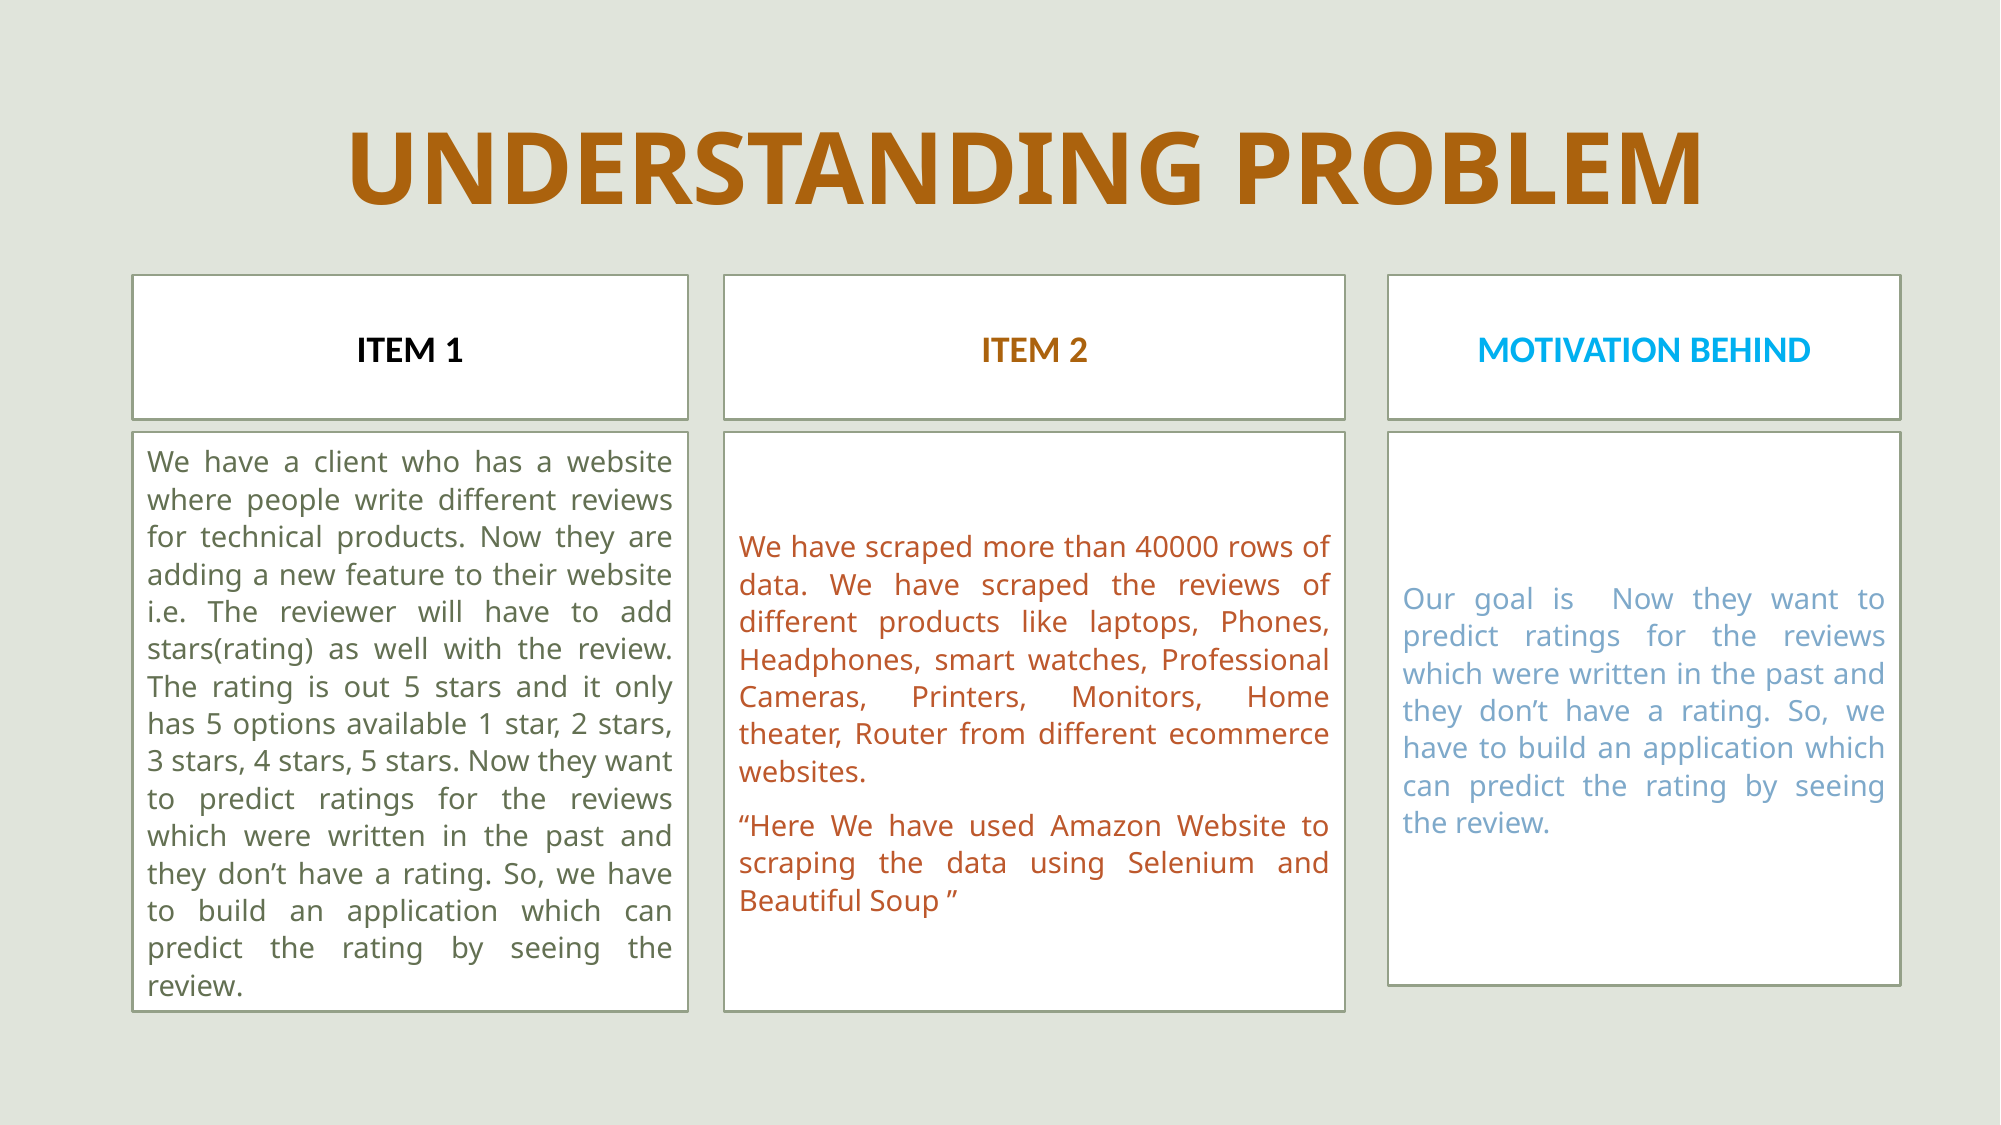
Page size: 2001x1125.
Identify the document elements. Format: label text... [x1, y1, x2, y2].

text_box ITEM 2 [723, 274, 1346, 421]
text_box MOTIVATION BEHIND [1387, 274, 1902, 421]
text_box We have a client who has a website where people write different reviews for technical products. Now they are adding a new feature to their website i.e. The reviewer will have to add stars(rating) as well with the review. The rating is out 5 stars and it only has 5 options available 1 star, 2 stars, 3 stars, 4 stars, 5 stars. Now they want to predict ratings for the reviews which were written in the past and they don’t have a rating. So, we have to build an application which can predict the rating by seeing the review. [131, 431, 689, 1013]
text_box ITEM 1 [131, 274, 689, 421]
text_box Our goal is Now they want to predict ratings for the reviews which were written in the past and they don’t have a rating. So, we have to build an application which can predict the rating by seeing the review. [1387, 431, 1902, 987]
title UNDERSTANDING PROBLEM [186, 113, 1866, 234]
text_box We have scraped more than 40000 rows of data. We have scraped the reviews of different products like laptops, Phones, Headphones, smart watches, Professional Cameras, Printers, Monitors, Home theater, Router from different ecommerce websites. “Here We have used Amazon Website to scraping the data using Selenium and Beautiful Soup ” [723, 431, 1346, 1013]
